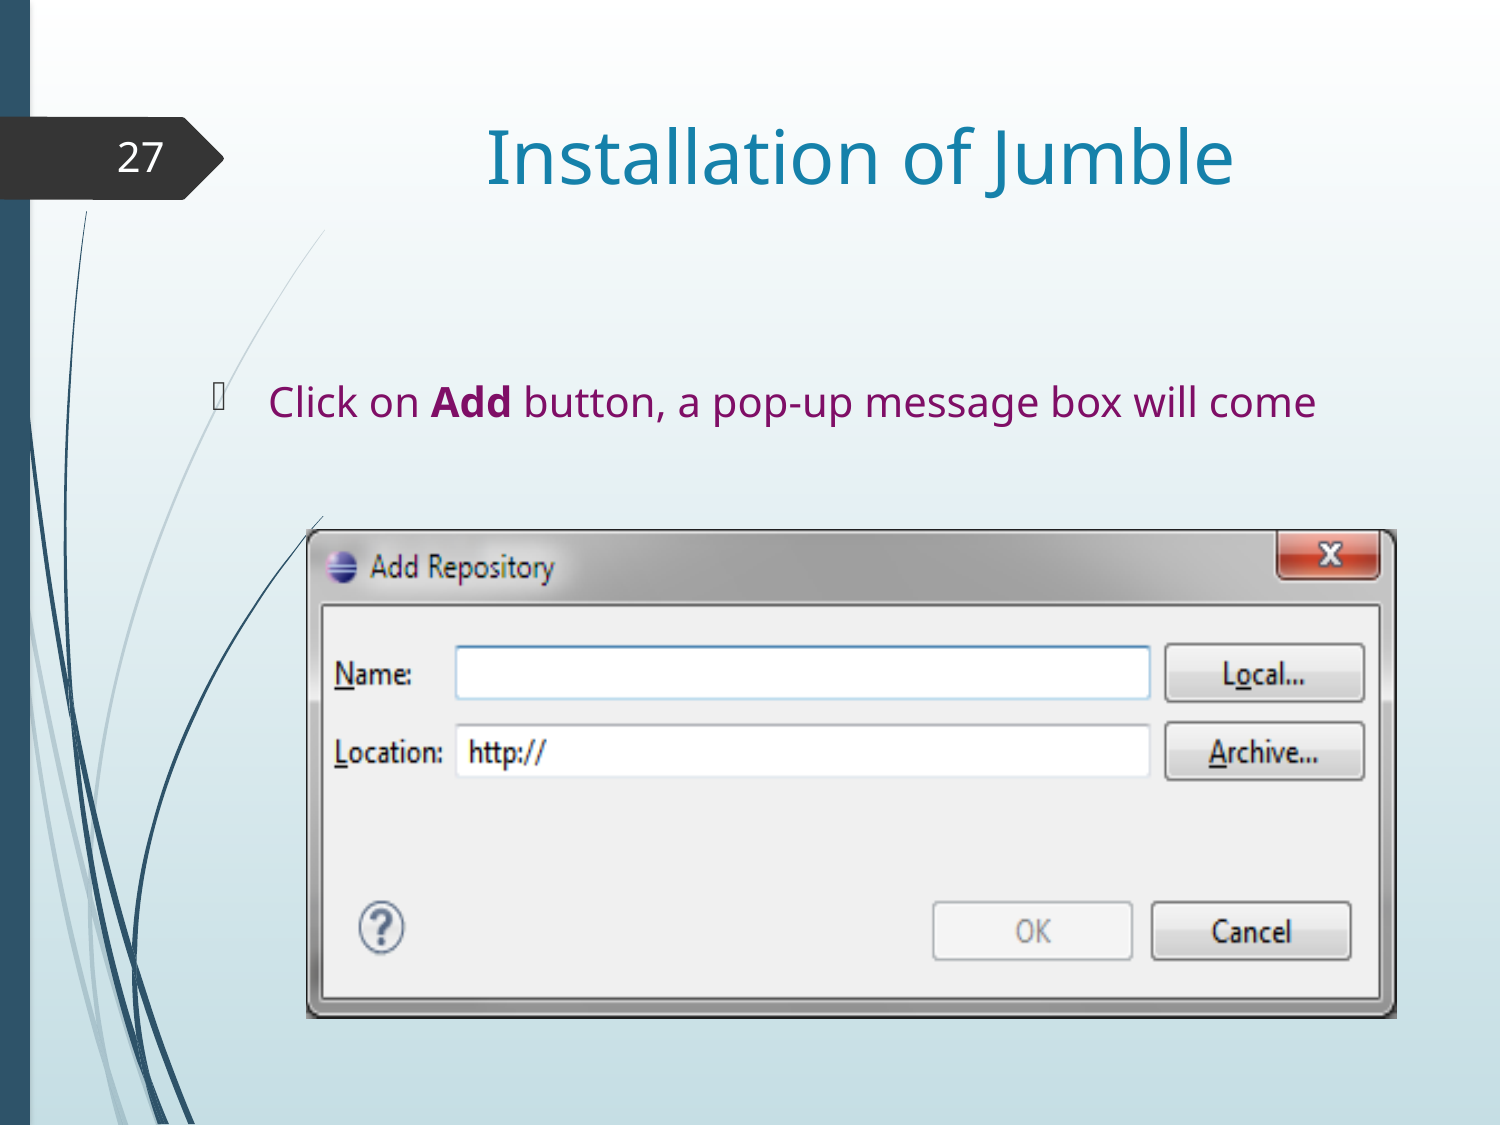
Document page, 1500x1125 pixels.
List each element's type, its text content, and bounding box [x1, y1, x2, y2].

slide_number 27 [83, 129, 180, 190]
title Installation of Jumble [232, 101, 1492, 217]
picture [306, 529, 1397, 1019]
list Click on Add button, a pop-up message box will come [196, 367, 1429, 475]
